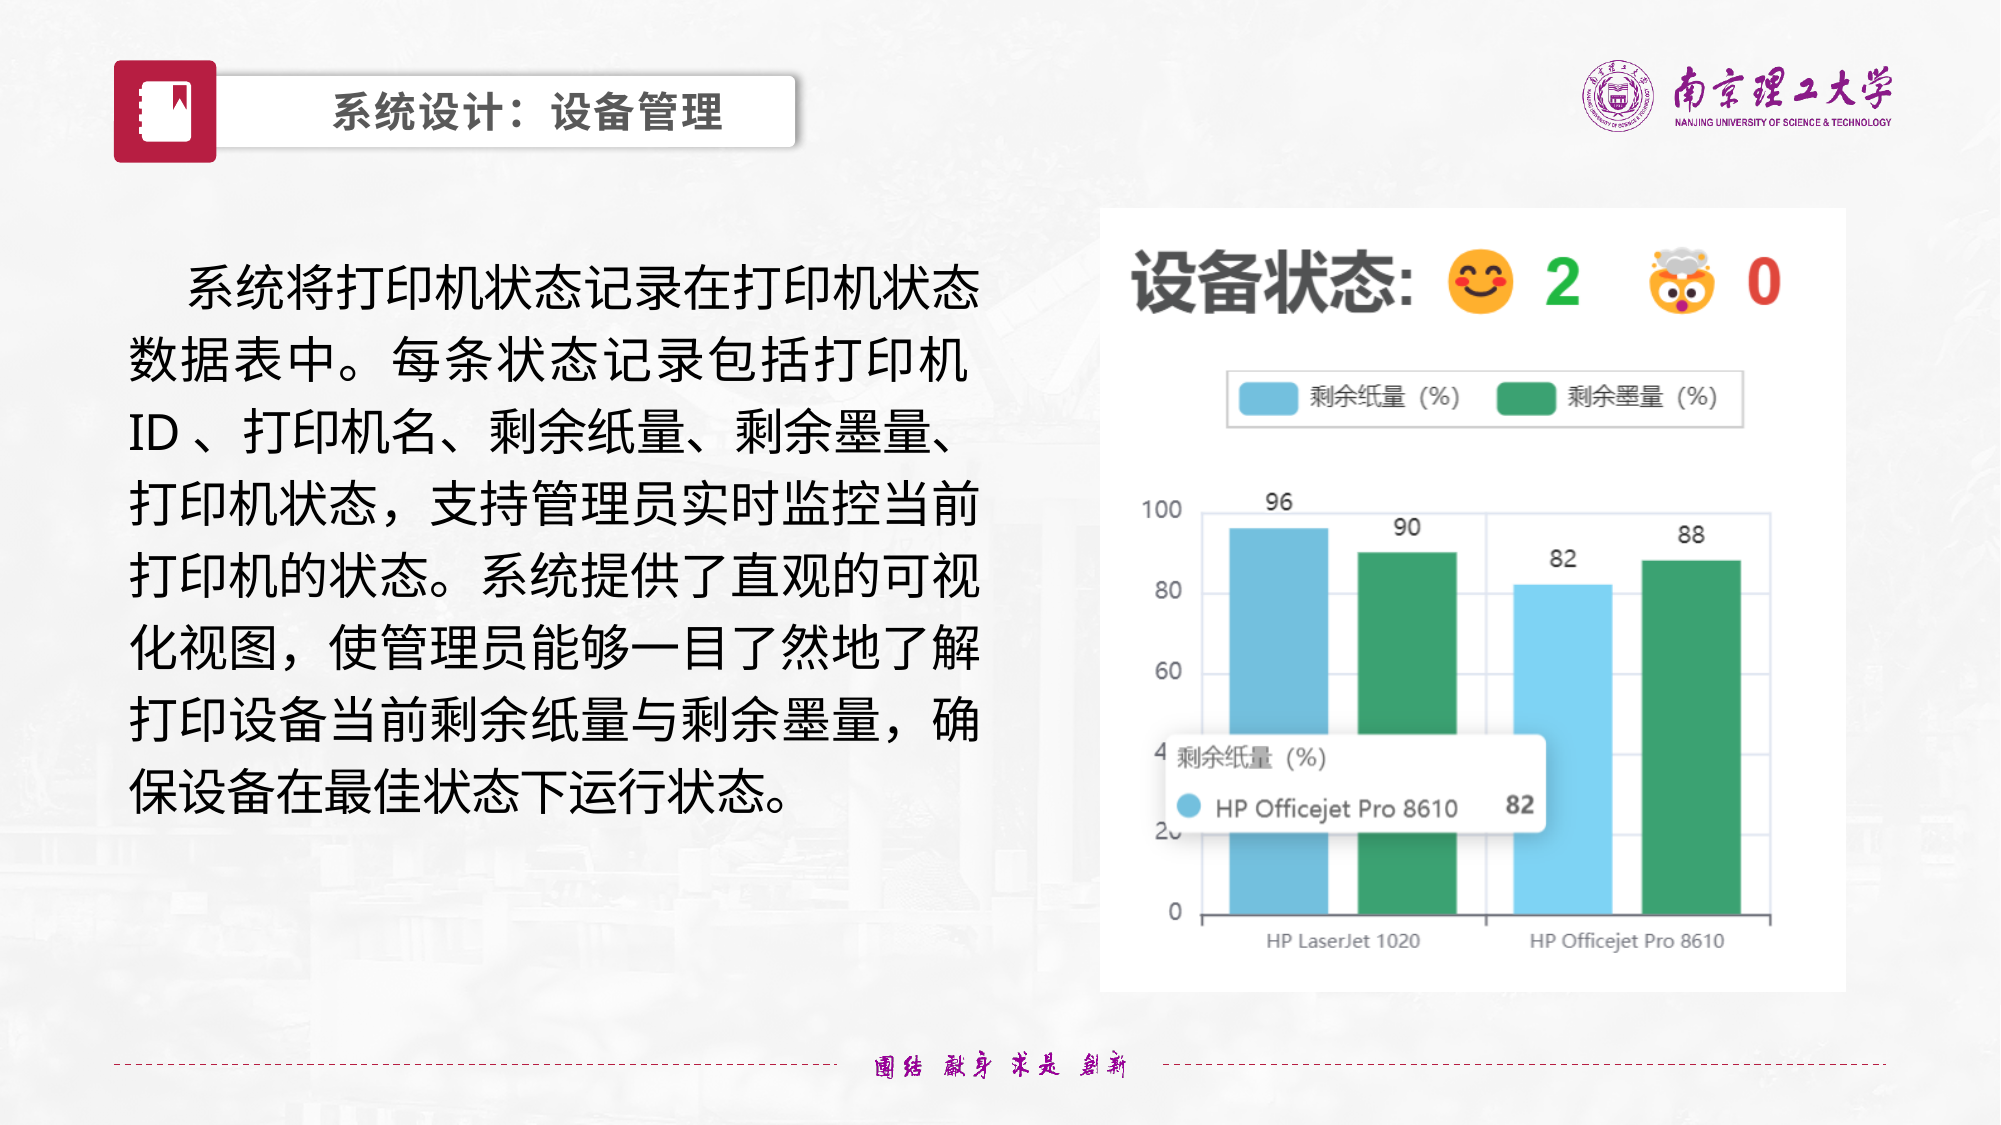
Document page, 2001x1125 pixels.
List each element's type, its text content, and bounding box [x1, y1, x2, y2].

text_box 系统将打印机状态记录在打印机状态数据表中。每条状态记录包括打印机ID、打印机名、剩余纸量、剩余墨量、打印机状态，支持管理员实时监控当前打印机的状态。系统提供了直观的可视化视图，使管理员能够一目了然地了解打印设备当前剩余纸量与剩余墨量，确保设备在最佳状态下运行状态。 [117, 240, 991, 918]
picture [1582, 60, 1892, 132]
picture [857, 1039, 1143, 1090]
picture [1099, 208, 1846, 992]
text_box 系统设计：设备管理 [207, 68, 847, 143]
